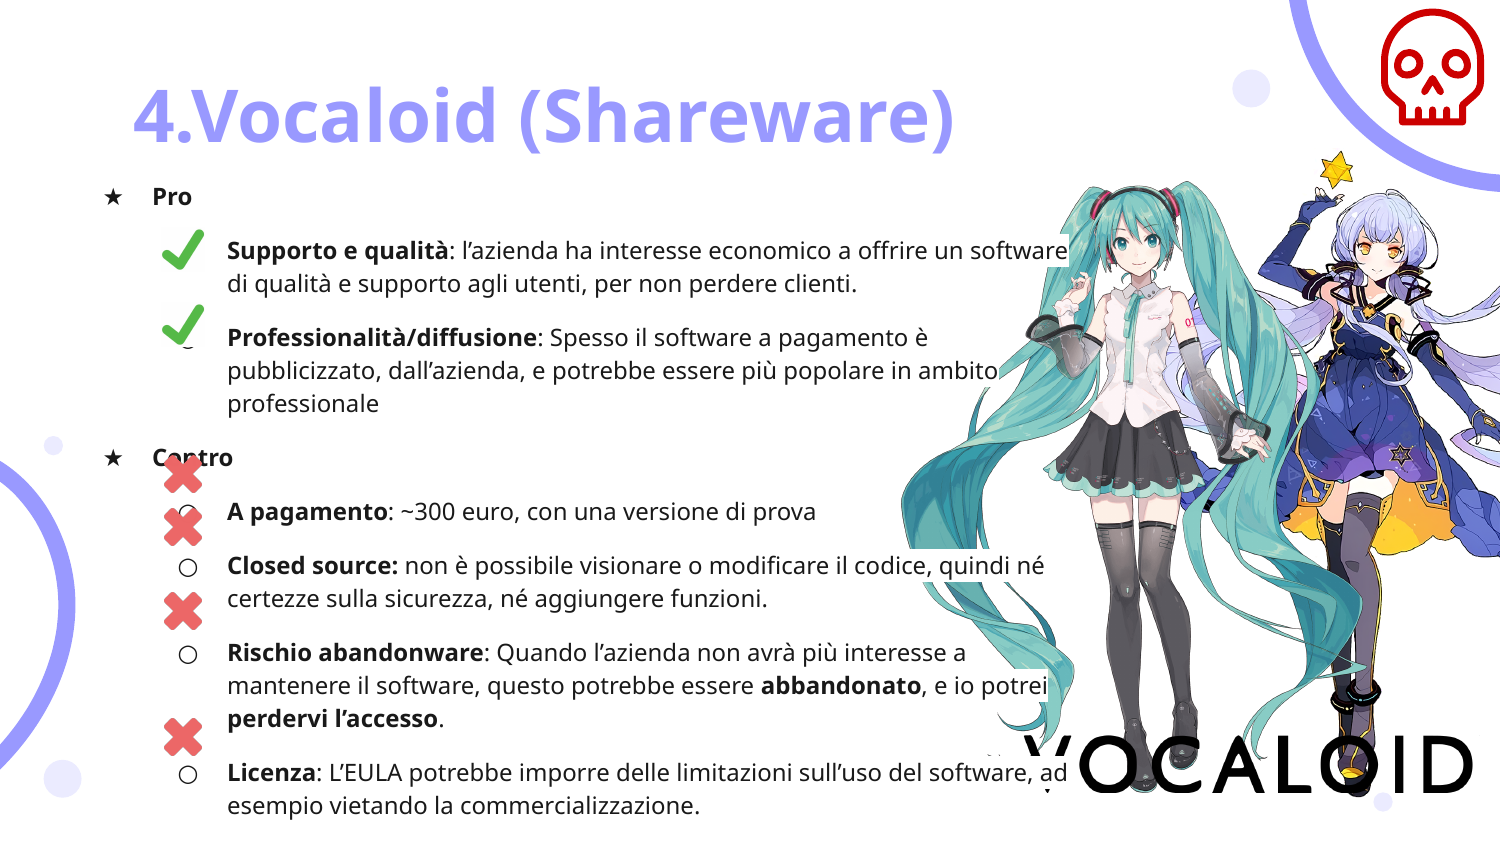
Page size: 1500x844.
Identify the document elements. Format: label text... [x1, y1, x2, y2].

picture [161, 226, 205, 272]
picture [161, 301, 205, 347]
title 4.Vocaloid (Shareware) [118, 54, 1382, 149]
picture [164, 591, 202, 630]
picture [901, 148, 1500, 801]
picture [164, 508, 202, 546]
picture [164, 717, 202, 756]
text_box Pro Supporto e qualità: l’azienda ha interesse economico a offrire un software di qualità e supporto agli utenti, per non perdere clienti. Professionalità/diffusione: Spesso il software a pagamento è pubblicizzato, dall’azienda, e potrebbe essere più popolare in ambito professionale Contro A pagamento: ~300 euro, con una versione di prova Closed source: non è possibile visionare o modificare il codice, quindi né certezze sulla sicurezza, né aggiungere funzioni. Rischio abandonware: Quando l’azienda non avrà più interesse a mantenere il software, questo potrebbe essere abbandonato, e io potrei perdervi l’accesso. Licenza: L’EULA potrebbe imporre delle limitazioni sull’uso del software, ad esempio vietando la commercializzazione. [62, 162, 1088, 835]
picture [164, 455, 202, 494]
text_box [1380, 8, 1485, 126]
